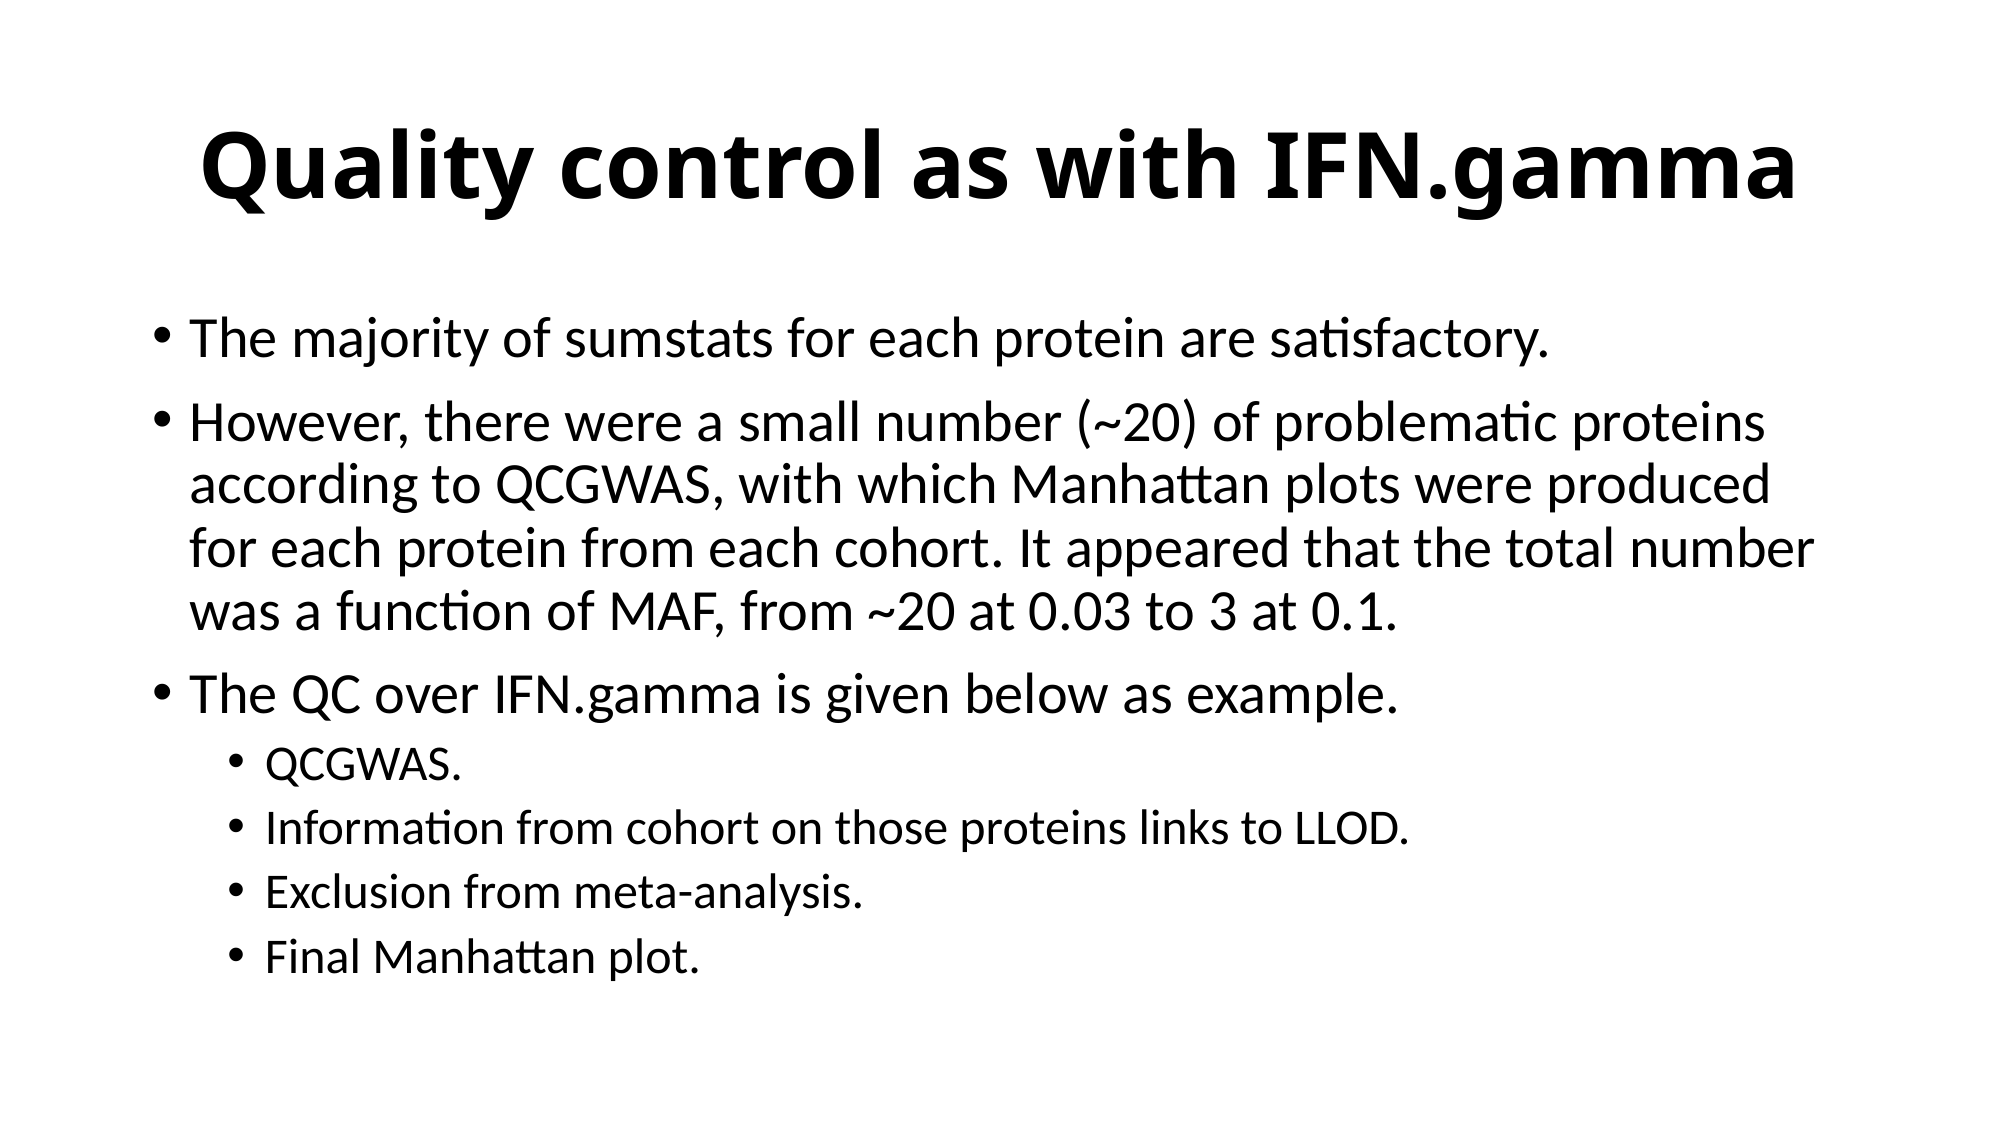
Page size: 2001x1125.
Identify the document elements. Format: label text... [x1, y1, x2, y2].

list The majority of sumstats for each protein are satisfactory. However, there were a small number (~20) of problematic proteins according to QCGWAS, with which Manhattan plots were produced for each protein from each cohort. It appeared that the total number was a function of MAF, from ~20 at 0.03 to 3 at 0.1. The QC over IFN.gamma is given below as example. QCGWAS. Information from cohort on those proteins links to LLOD. Exclusion from meta-analysis. Final Manhattan plot. [137, 299, 1863, 1014]
title Quality control as with IFN.gamma [137, 59, 1863, 278]
